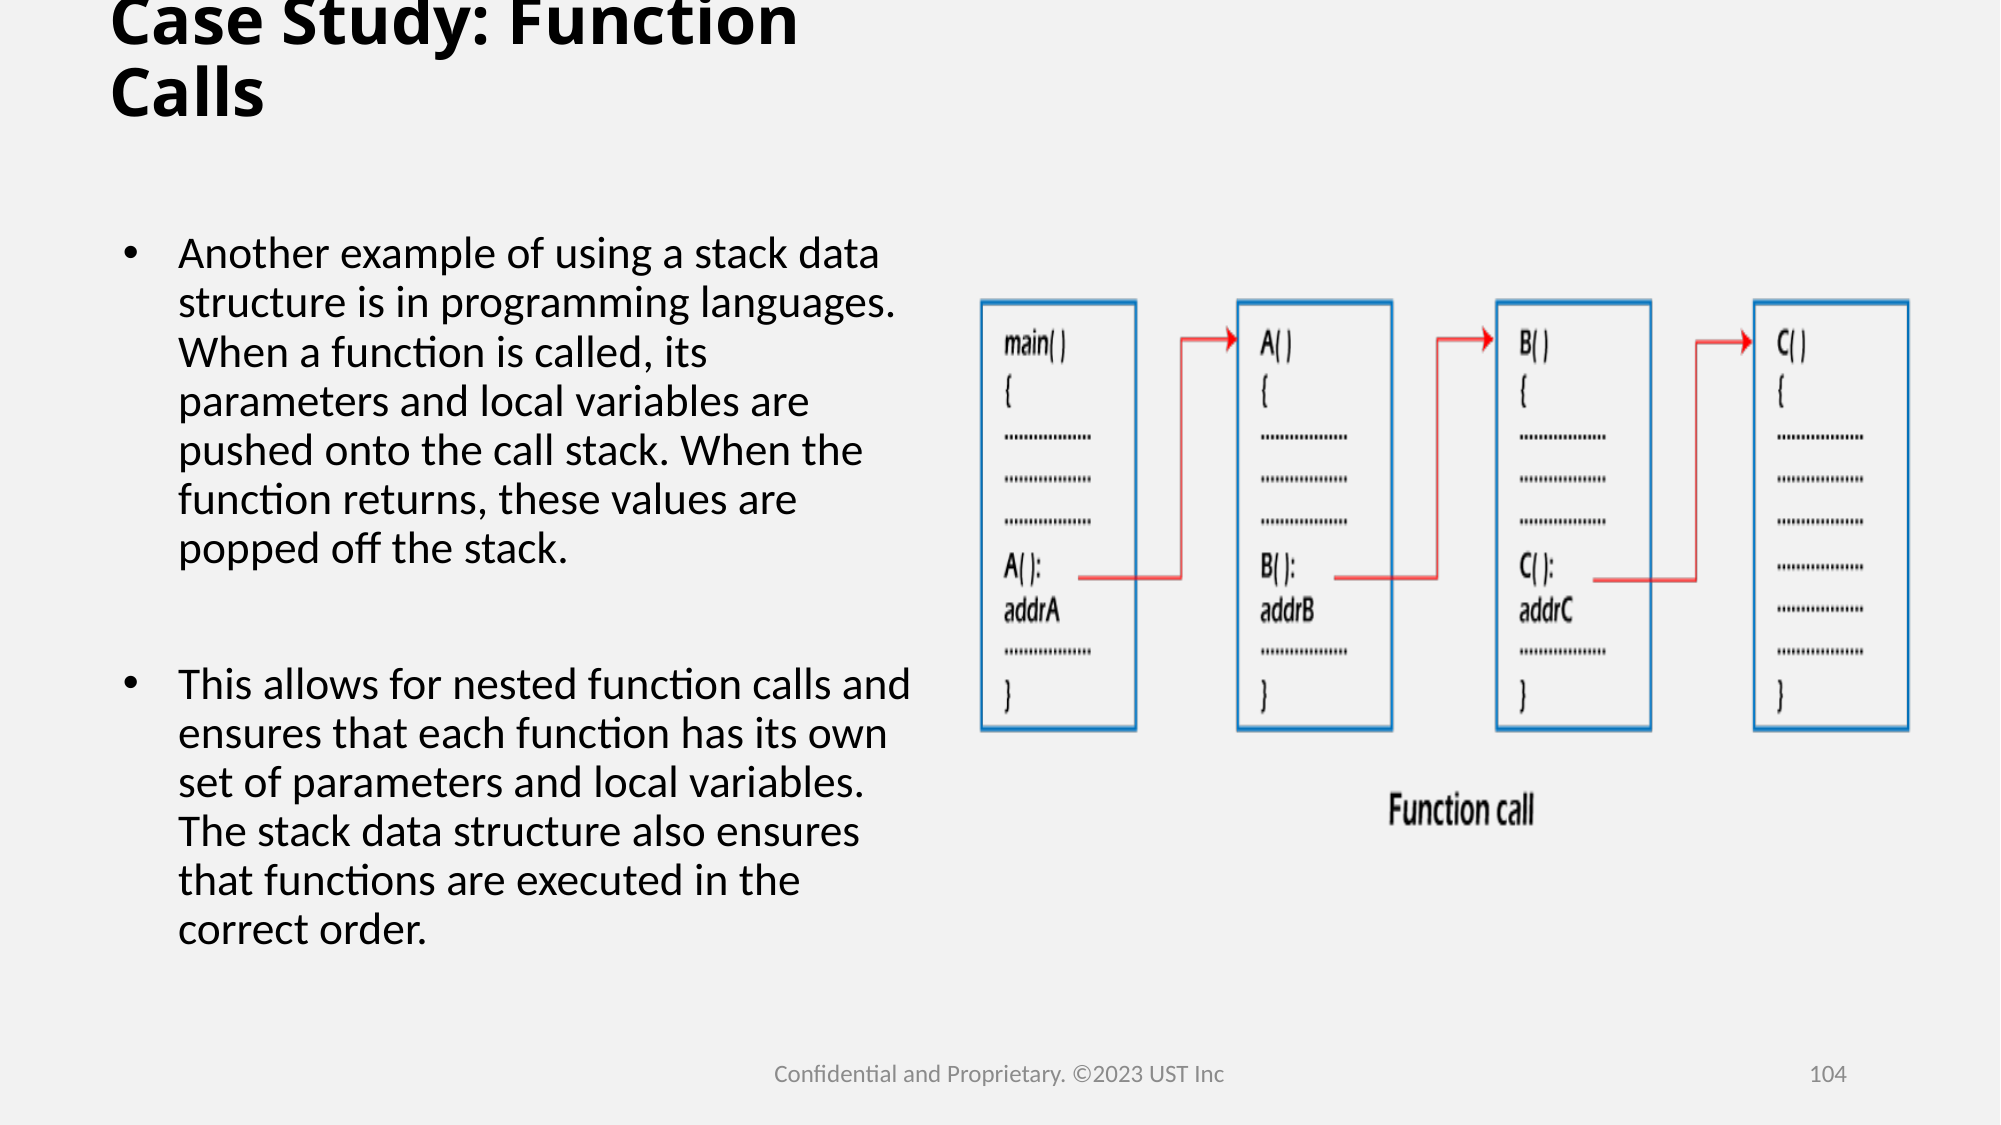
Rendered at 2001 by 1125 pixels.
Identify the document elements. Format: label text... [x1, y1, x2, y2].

title Case Study: Function Calls [94, 27, 989, 219]
slide_number 104 [1412, 1042, 1863, 1103]
footer Confidential and Proprietary. ©2023 UST Inc [662, 1042, 1338, 1103]
picture [953, 263, 1930, 862]
list Another example of using a stack data structure is in programming languages. When a function is called, its parameters and local variables are pushed onto the call stack. When the function returns, these values are popped off the stack. This allows for nested function calls and ensures that each function has its own set of parameters and local variables. The stack data structure also ensures that functions are executed in the correct order. [107, 222, 943, 963]
